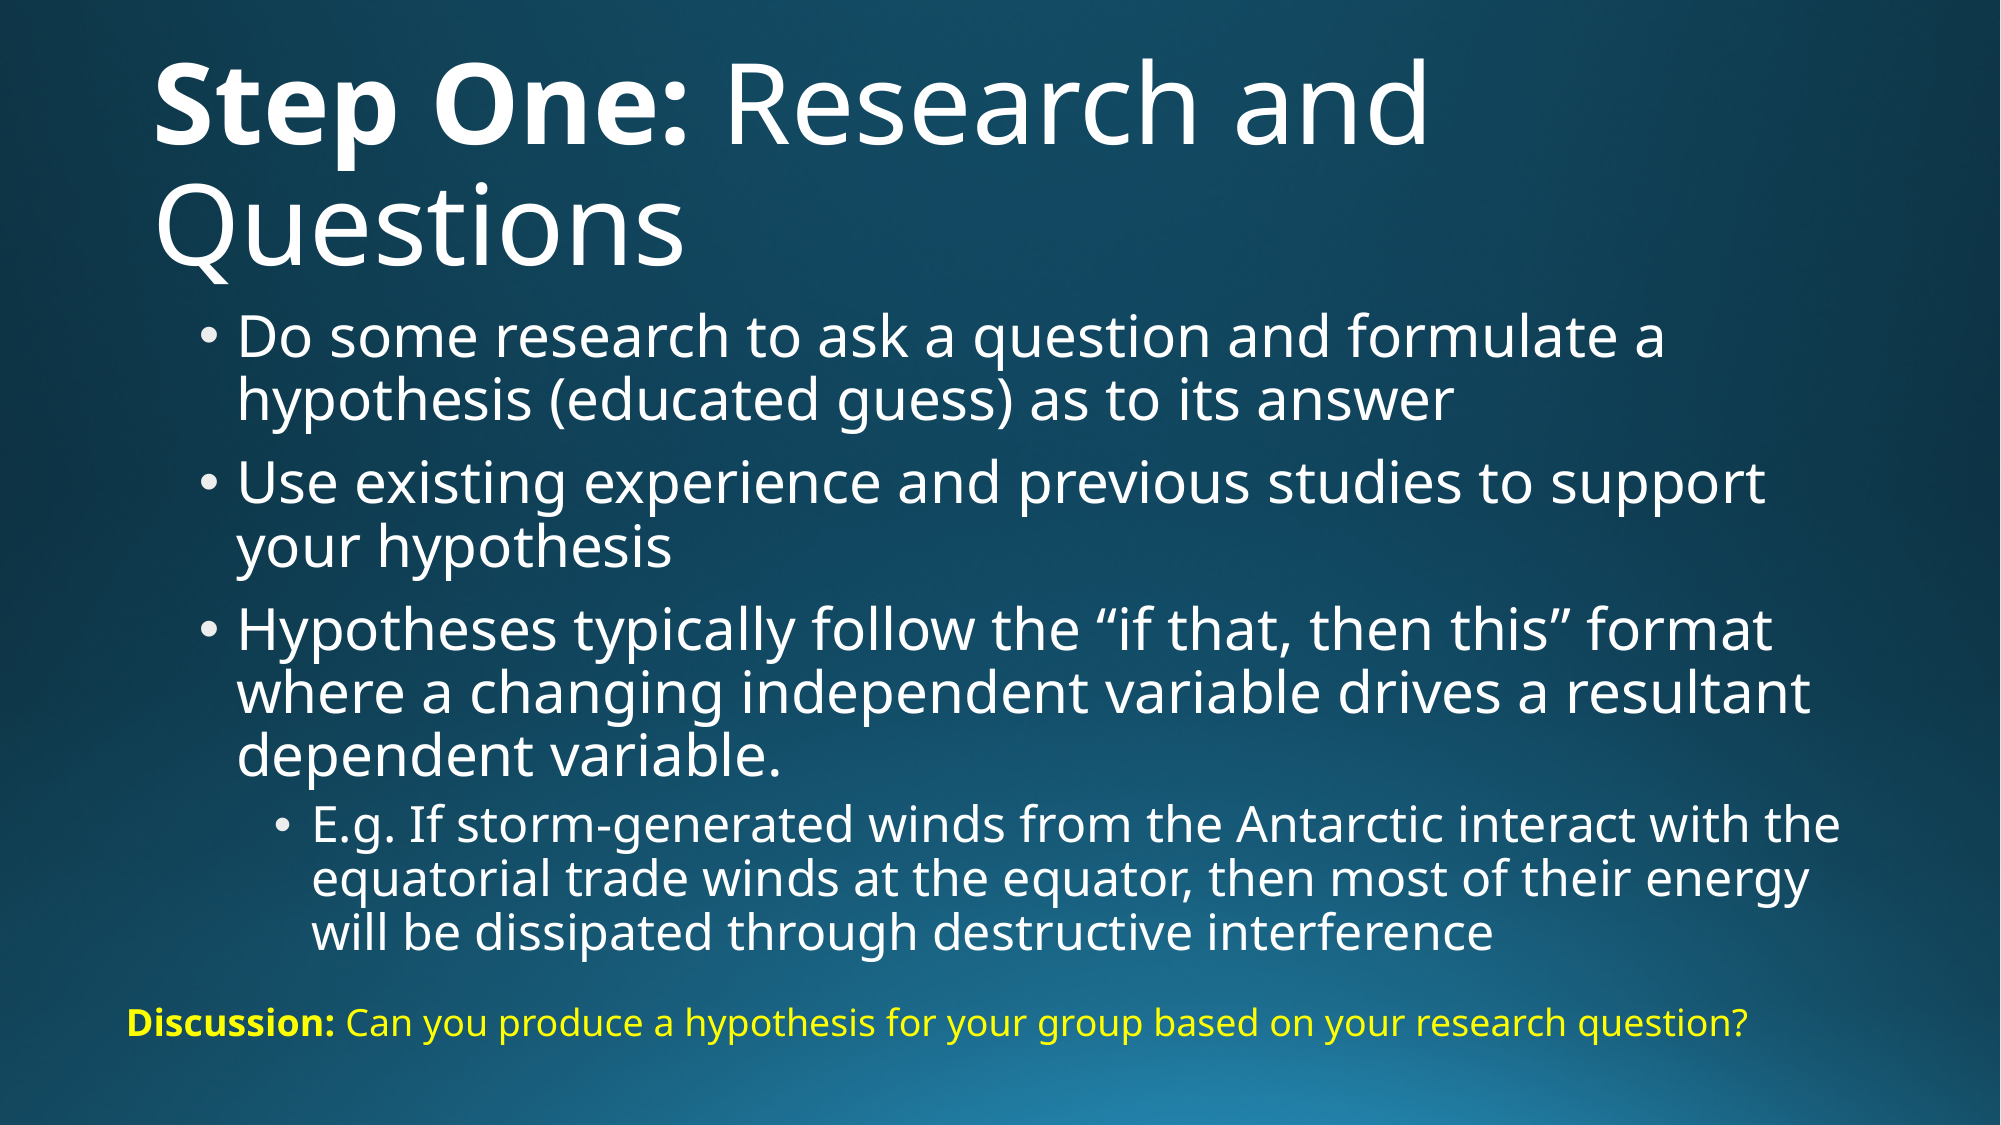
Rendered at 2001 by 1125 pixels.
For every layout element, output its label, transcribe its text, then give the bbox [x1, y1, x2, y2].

text_box Discussion: Can you produce a hypothesis for your group based on your research question? [111, 991, 1890, 1051]
picture [0, 0, 2001, 1125]
title Step One: Research and Questions [137, 59, 1863, 278]
list Do some research to ask a question and formulate a hypothesis (educated guess) as to its answer Use existing experience and previous studies to support your hypothesis Hypotheses typically follow the “if that, then this” format where a changing independent variable drives a resultant dependent variable. E.g. If storm-generated winds from the Antarctic interact with the equatorial trade winds at the equator, then most of their energy will be dissipated through destructive interference [183, 299, 1863, 991]
